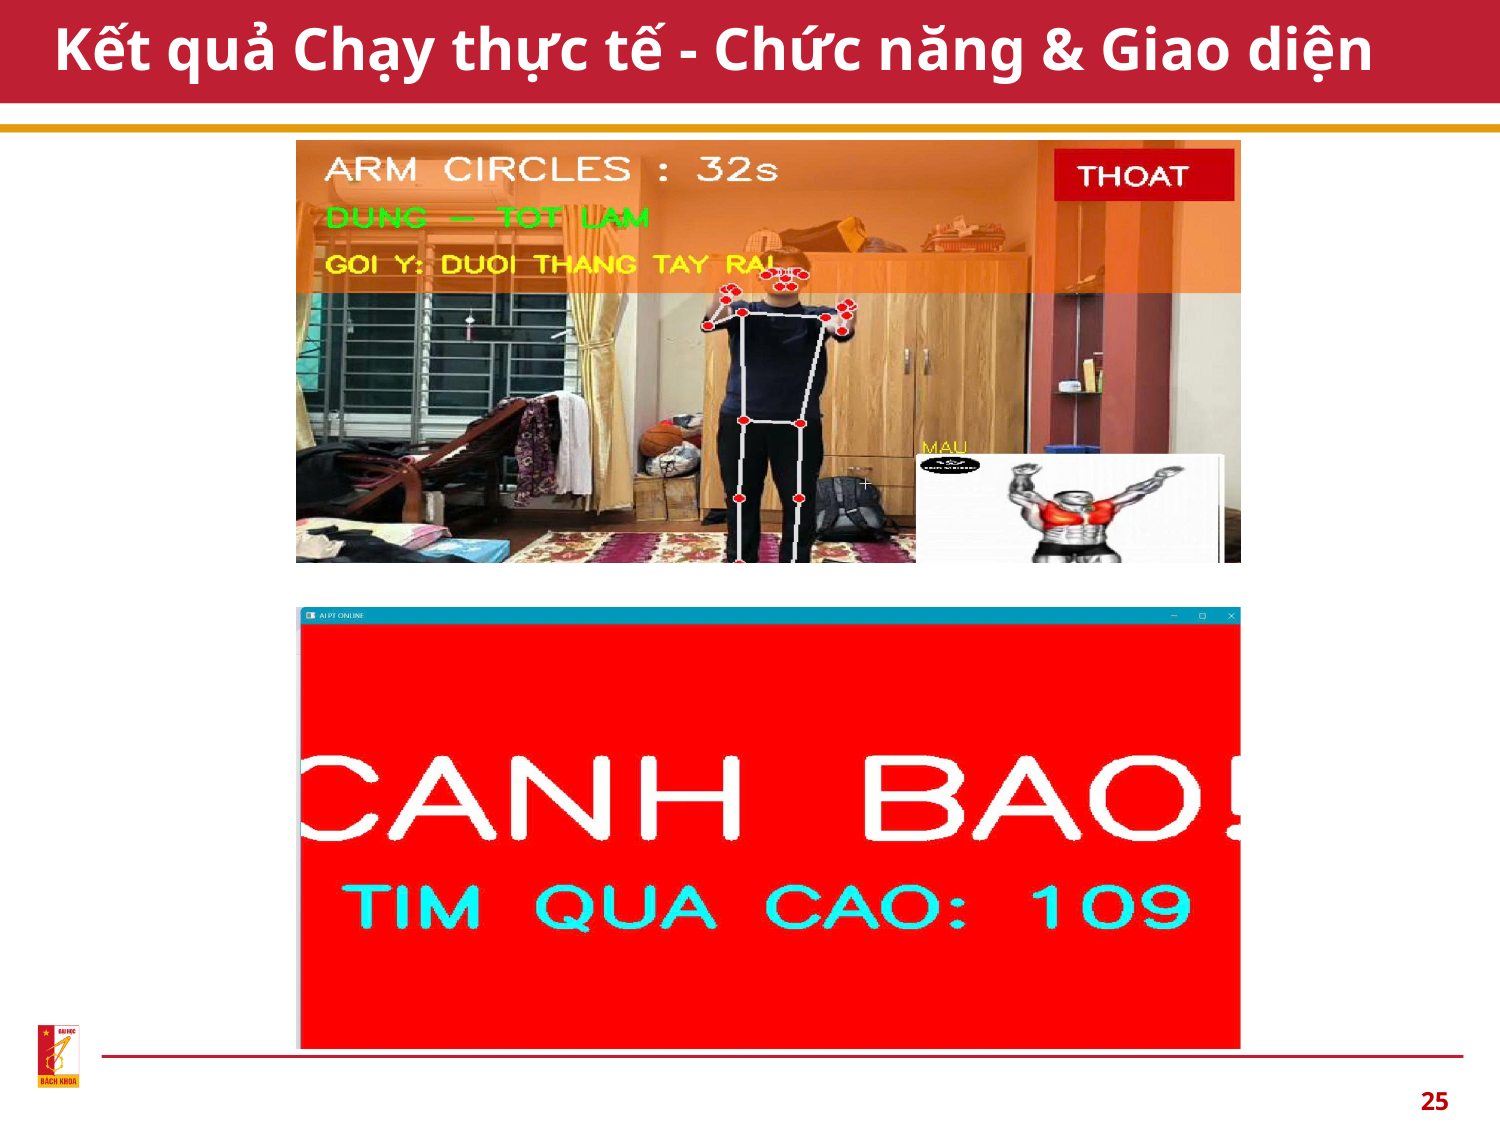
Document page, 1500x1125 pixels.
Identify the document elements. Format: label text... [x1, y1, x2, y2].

title Kết quả Chạy thực tế - Chức năng & Giao diện [38, 12, 1462, 87]
slide_number 25 [1126, 1078, 1464, 1125]
picture [0, 0, 1500, 1125]
